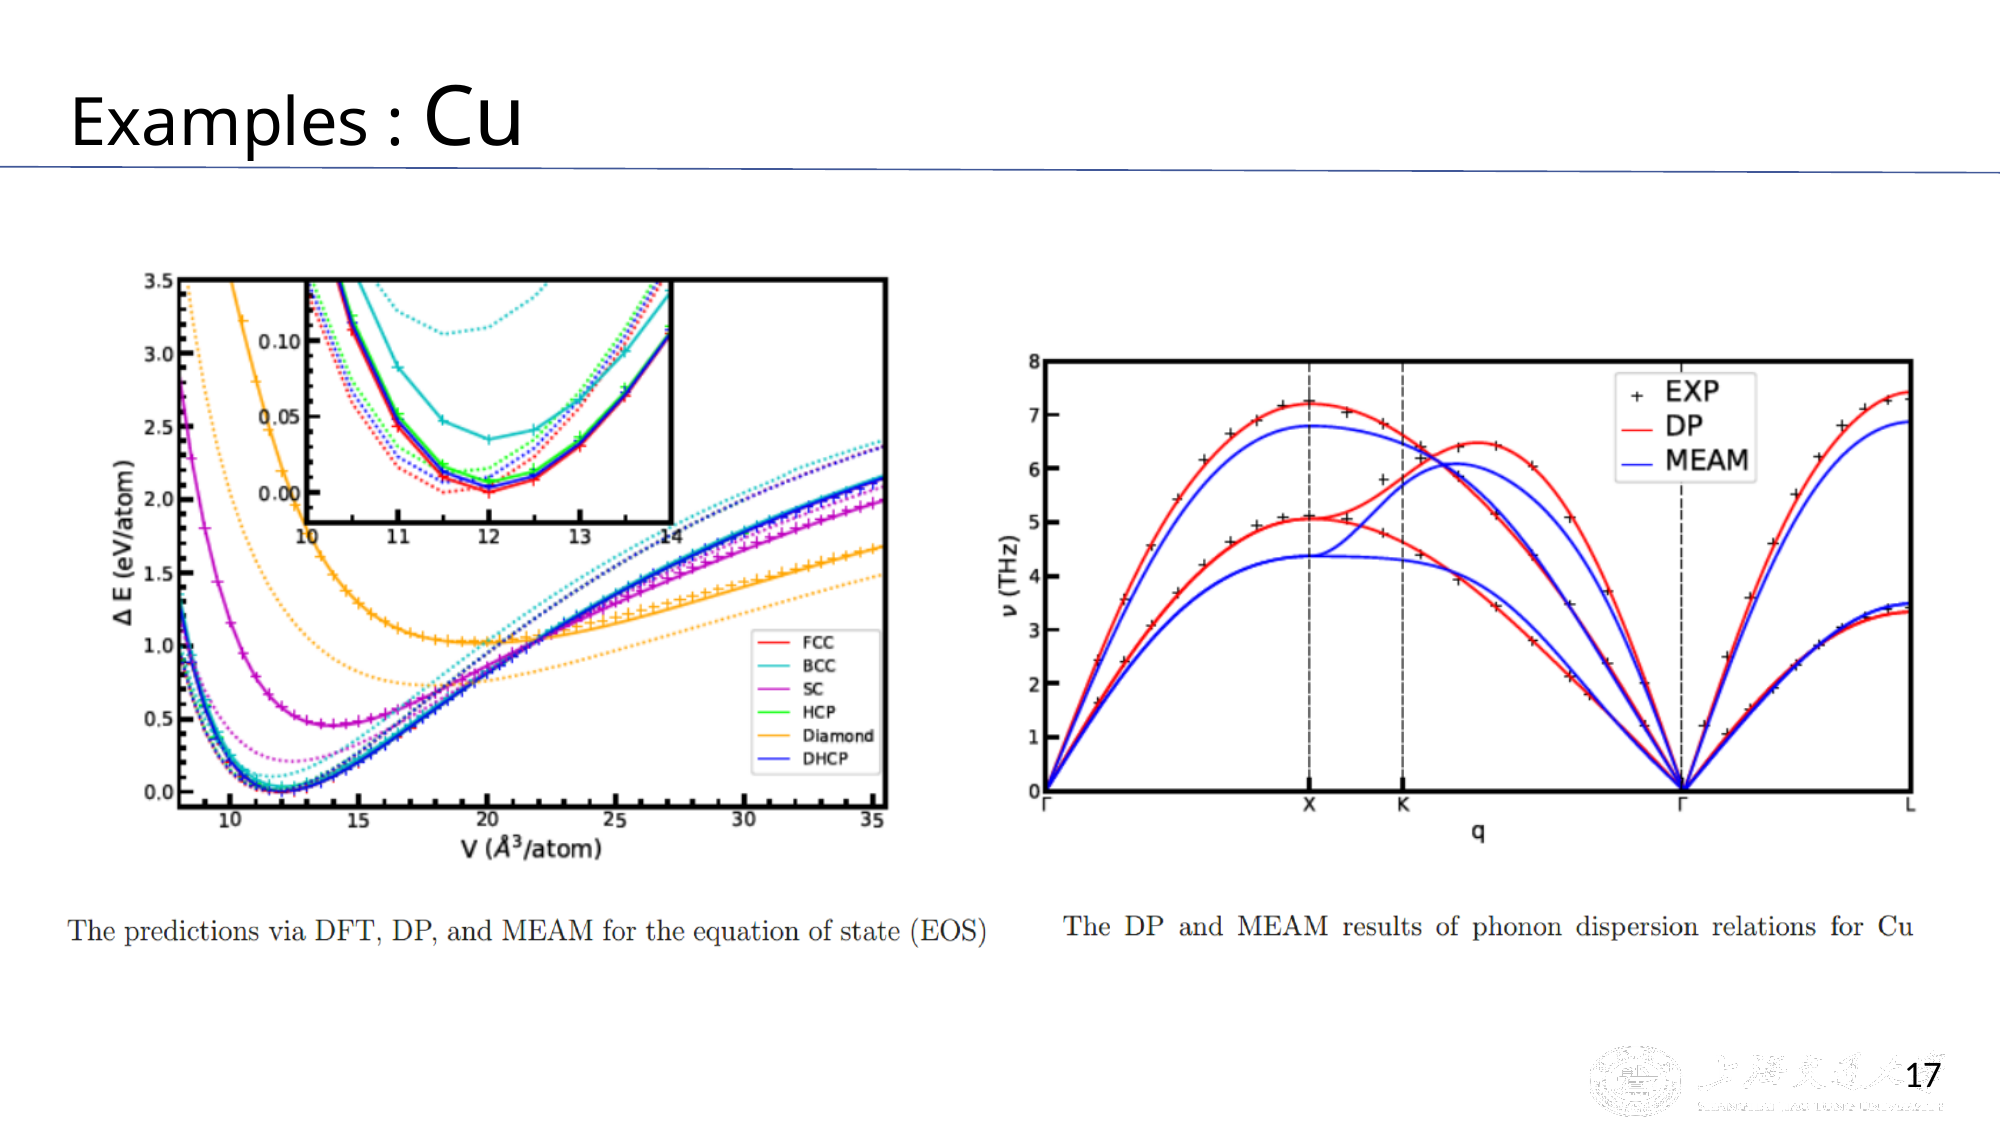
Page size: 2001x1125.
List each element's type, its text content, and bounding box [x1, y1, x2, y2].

picture [983, 321, 1964, 859]
picture [54, 912, 987, 953]
picture [99, 243, 915, 882]
picture [1588, 1103, 1945, 1117]
text_box Examples : Cu [55, 54, 1497, 173]
slide_number 17 [1490, 1042, 1957, 1103]
picture [1053, 904, 1920, 947]
